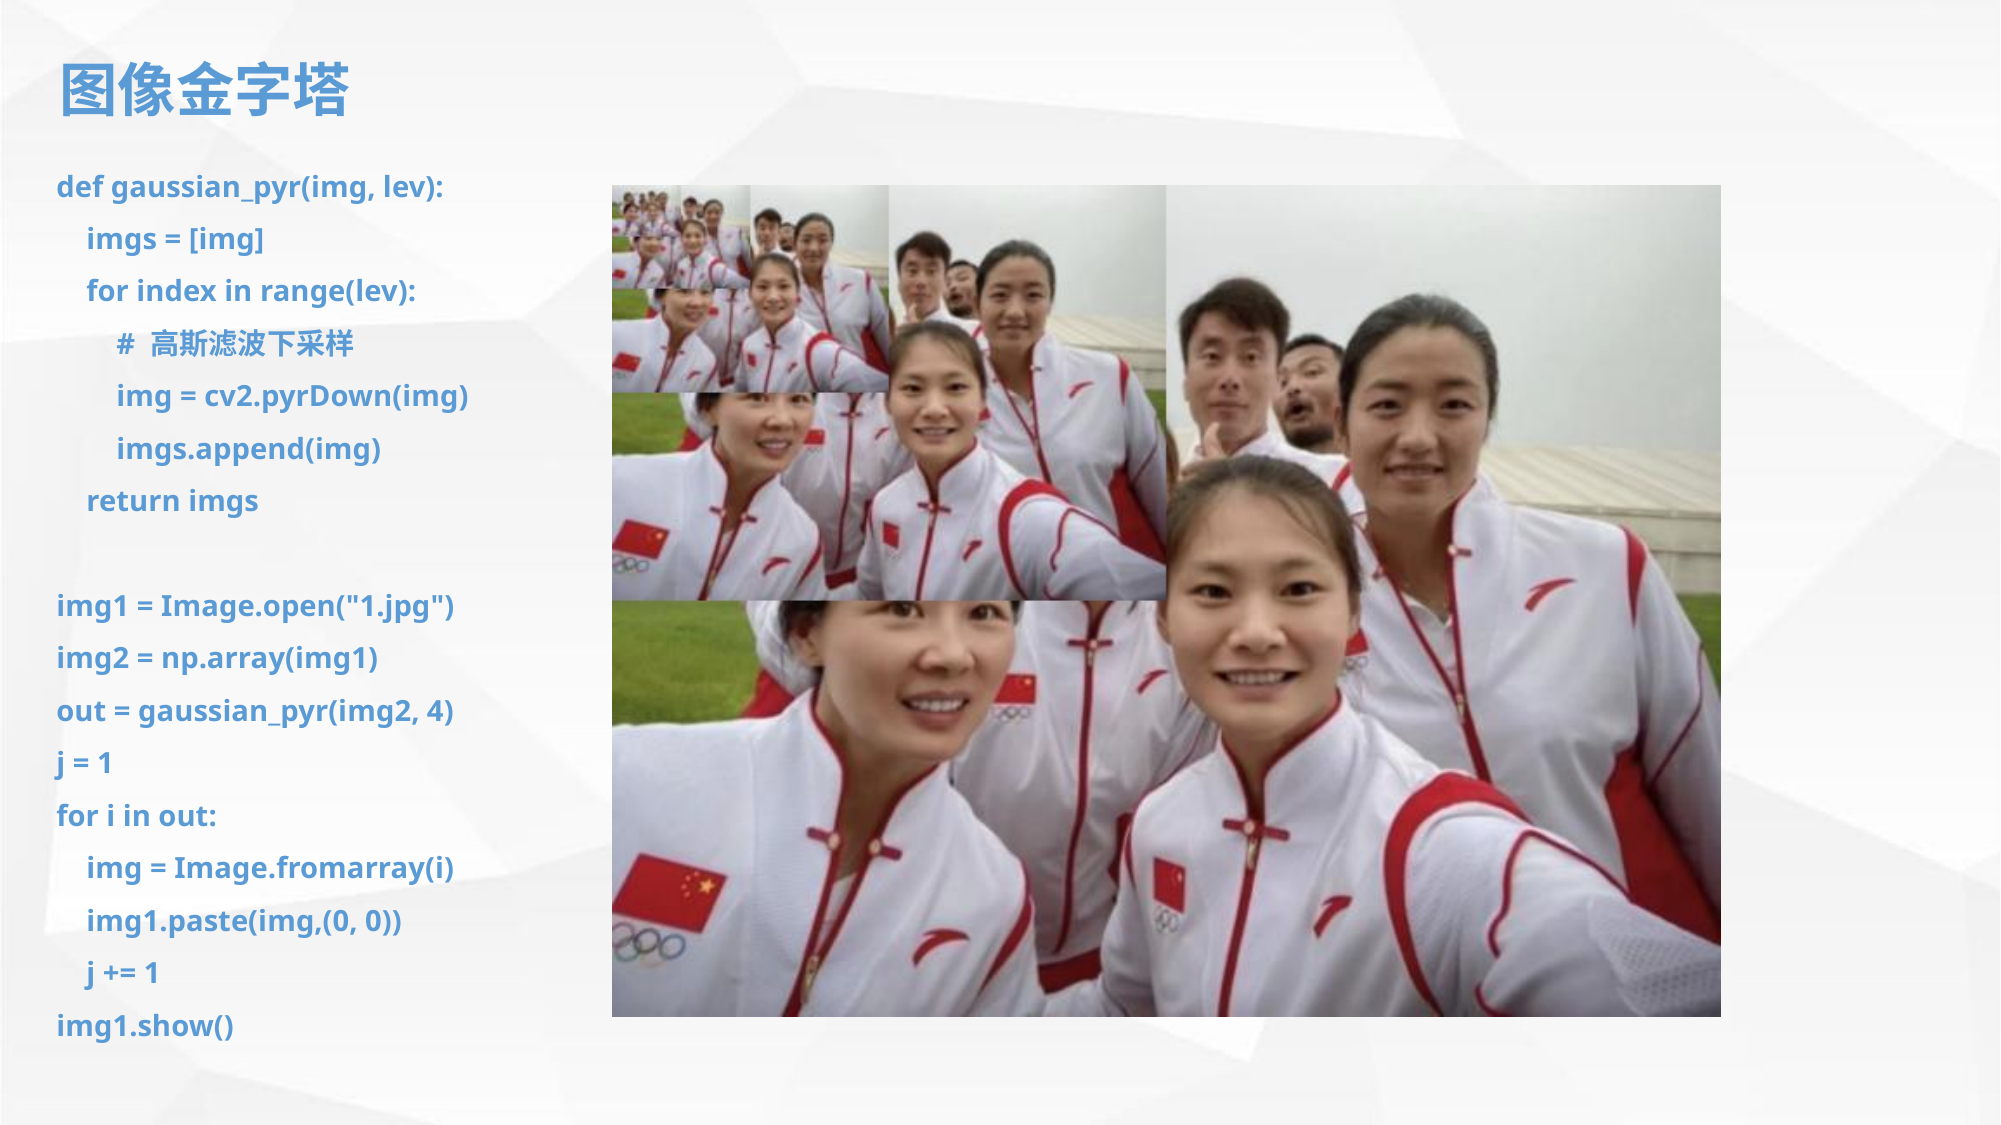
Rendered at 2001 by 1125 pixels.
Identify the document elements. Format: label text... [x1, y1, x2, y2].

text_box def gaussian_pyr(img, lev): imgs = [img] for index in range(lev): # 高斯滤波下采样 img = cv2.pyrDown(img) imgs.append(img) return imgs img1 = Image.open("1.jpg") img2 = np.array(img1) out = gaussian_pyr(img2, 4) j = 1 for i in out: img = Image.fromarray(i) img1.paste(img,(0, 0)) j += 1 img1.show() [41, 142, 931, 1050]
text_box 图像金字塔 [44, 46, 965, 131]
picture [0, 0, 2001, 1125]
